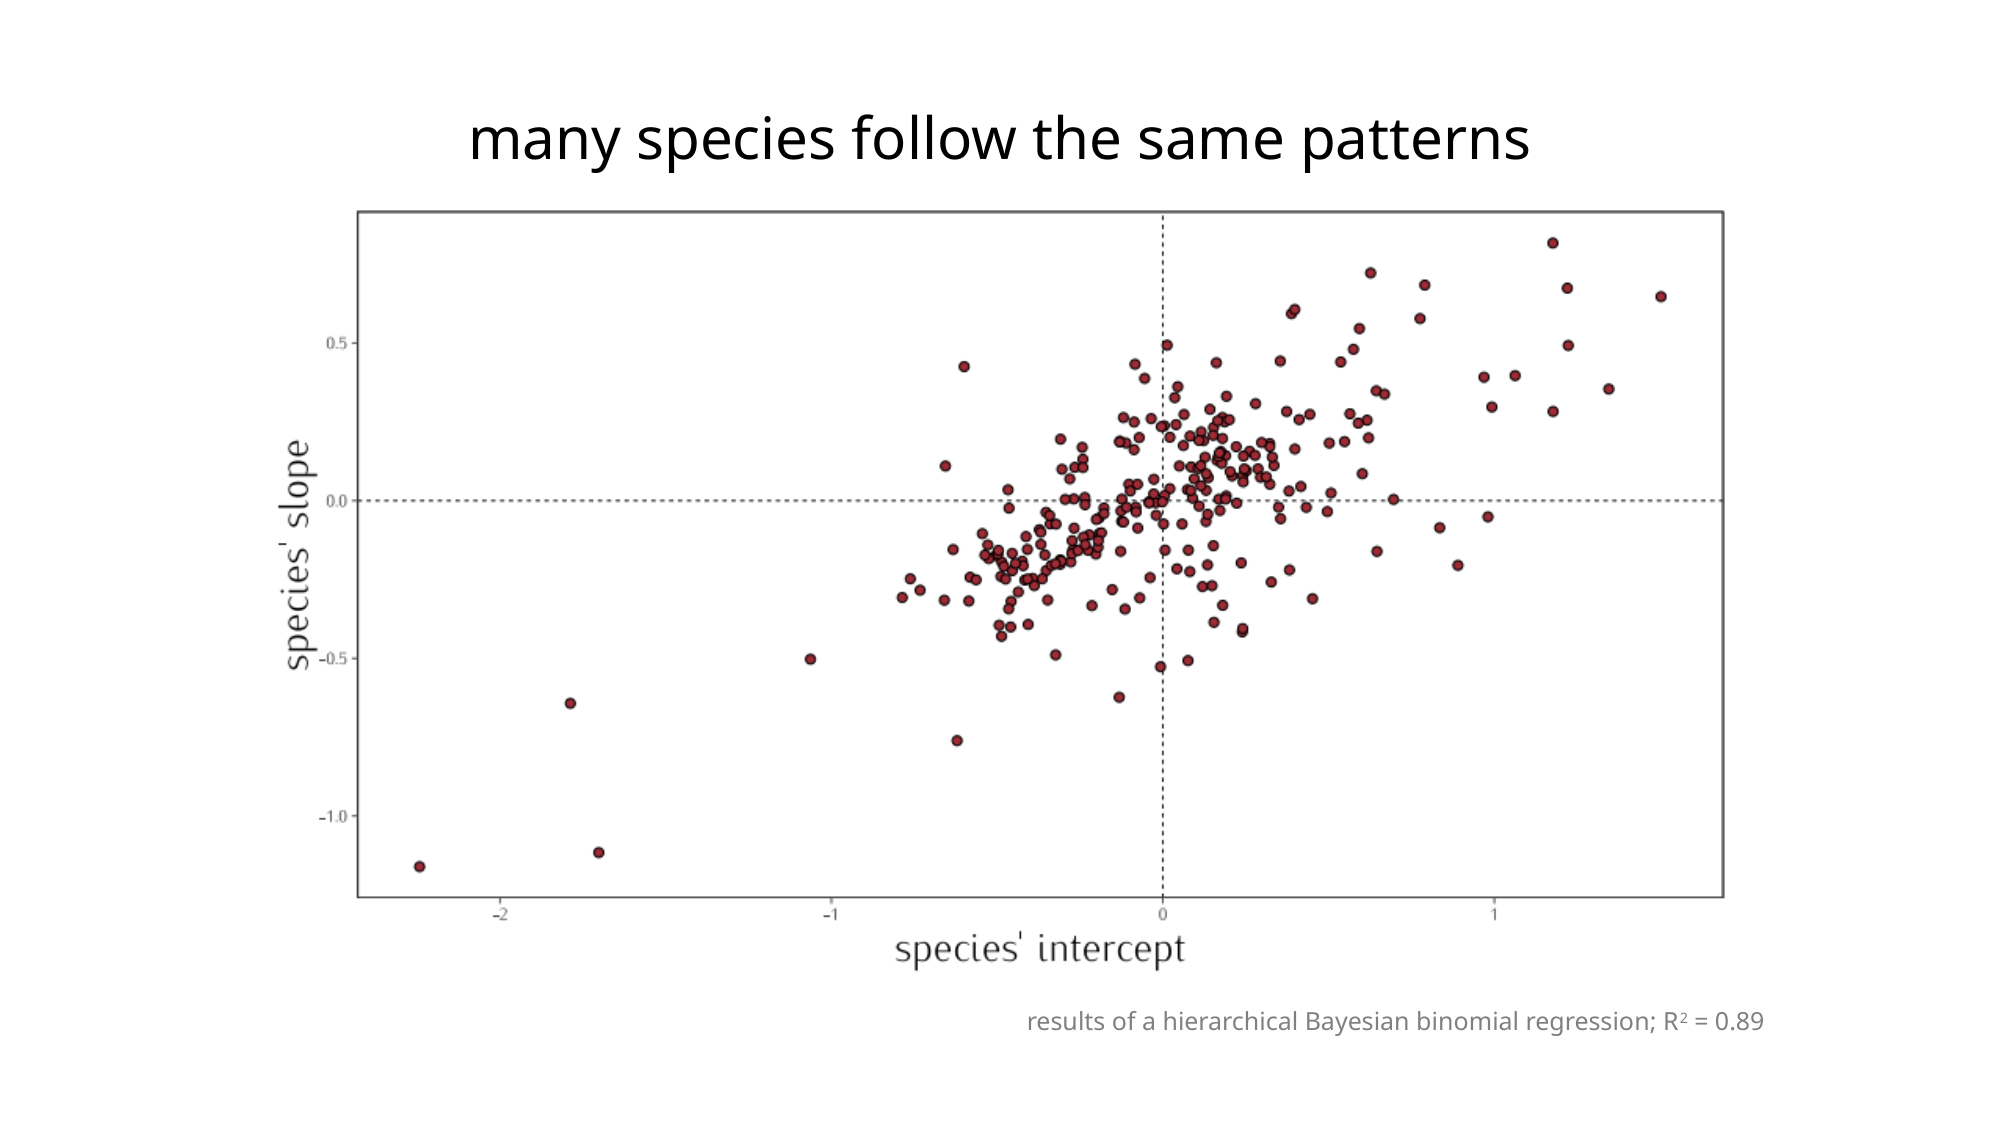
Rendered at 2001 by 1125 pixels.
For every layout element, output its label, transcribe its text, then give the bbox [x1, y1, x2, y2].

text_box results of a hierarchical Bayesian binomial regression; R2 = 0.89 [1012, 998, 1780, 1044]
picture [249, 93, 1750, 1032]
